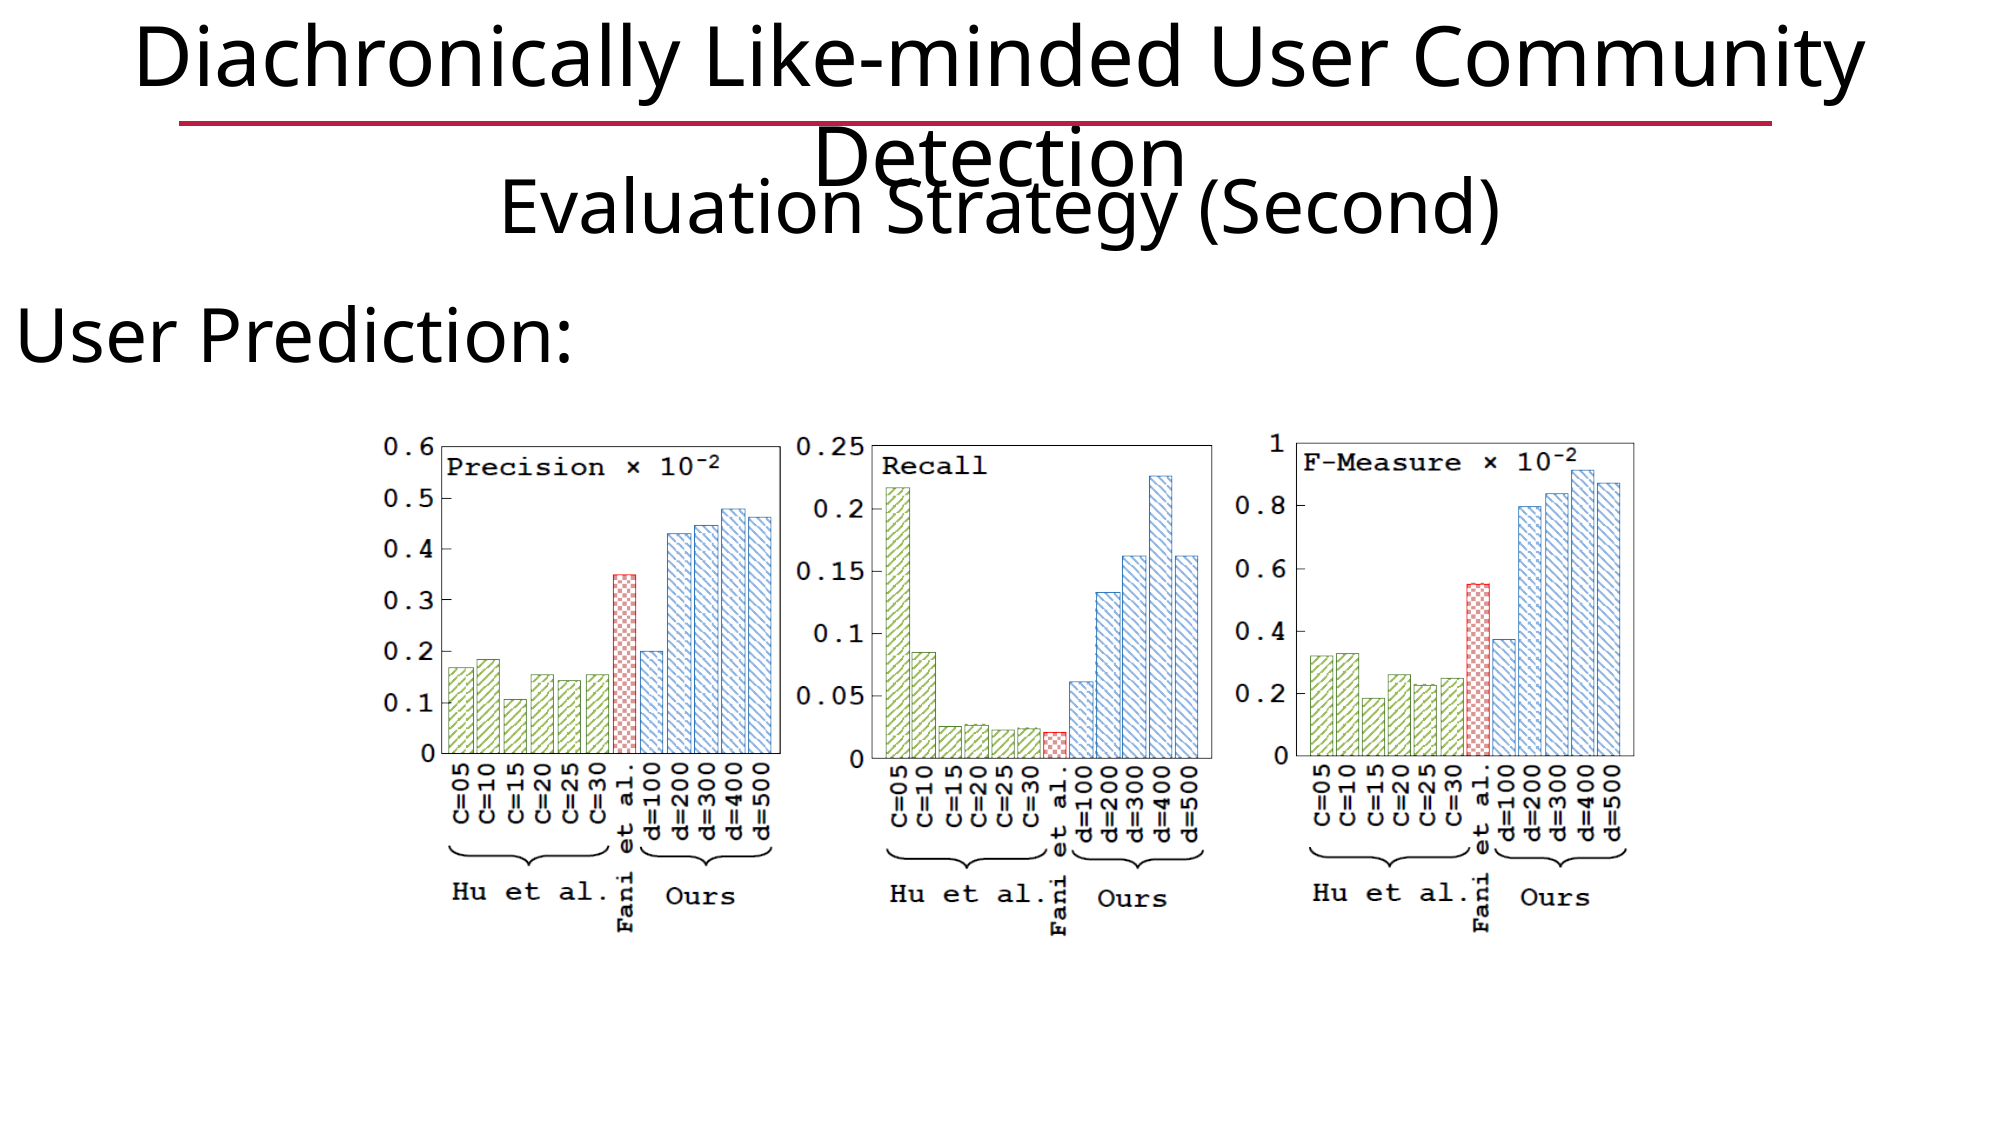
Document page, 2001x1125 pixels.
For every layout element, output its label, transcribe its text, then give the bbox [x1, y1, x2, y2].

text_box Diachronically Like-minded User Community Detection [0, 0, 2000, 211]
title Evaluation Strategy (Second) [0, 211, 2000, 280]
text_box User Prediction: [0, 280, 2000, 545]
picture [376, 413, 1680, 941]
